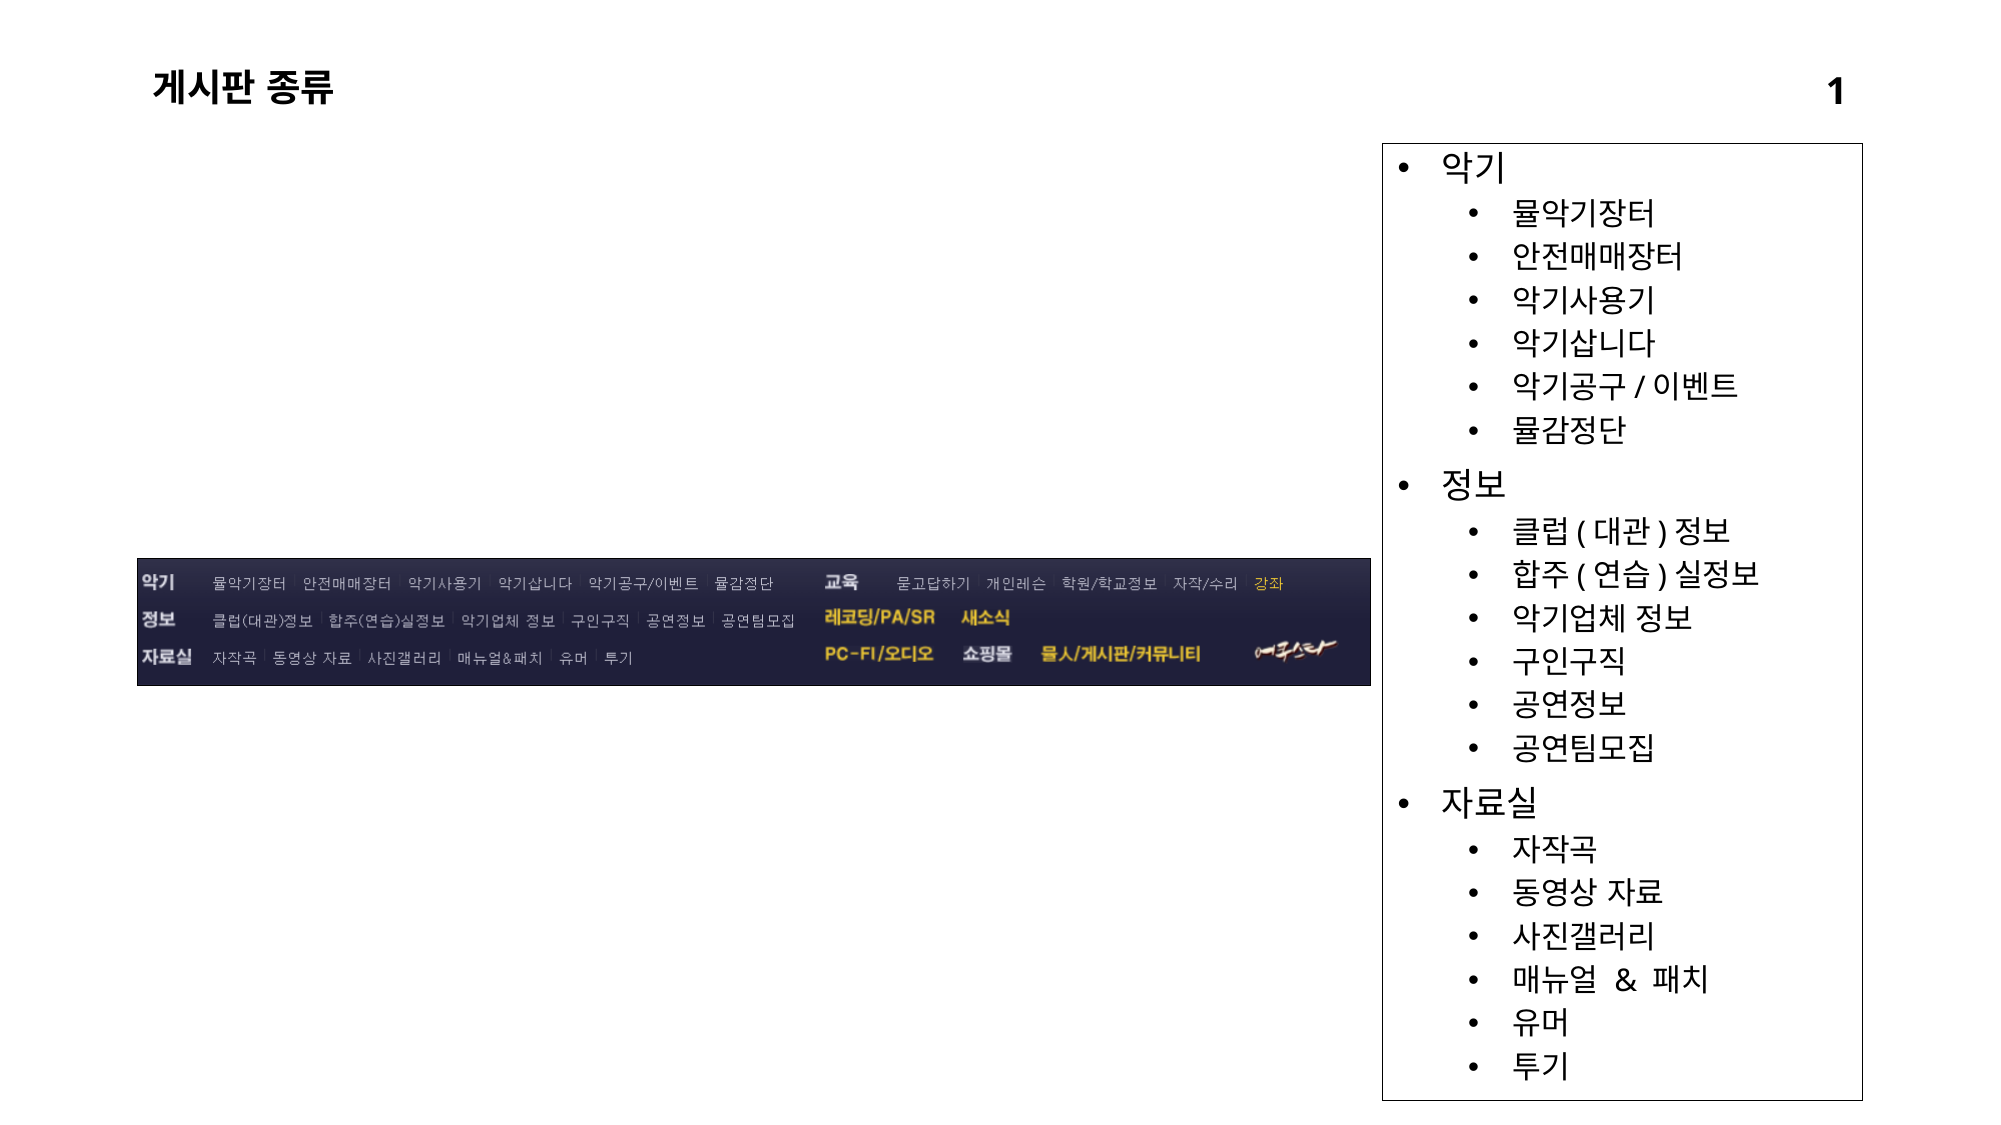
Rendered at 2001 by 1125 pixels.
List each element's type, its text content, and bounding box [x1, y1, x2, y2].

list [137, 558, 1371, 686]
list 1 [999, 59, 1863, 120]
title 게시판 종류 [137, 59, 999, 120]
list 악기 뮬악기장터 안전매매장터 악기사용기 악기삽니다 악기공구/이벤트 뮬감정단 정보 클럽(대관)정보 합주(연습)실정보 악기업체 정보 구인구직 공연정보 공연팀모집 자료실 자작곡 동영상 자료 사진갤러리 매뉴얼 & 패치 유머 투기 [1382, 143, 1863, 1101]
